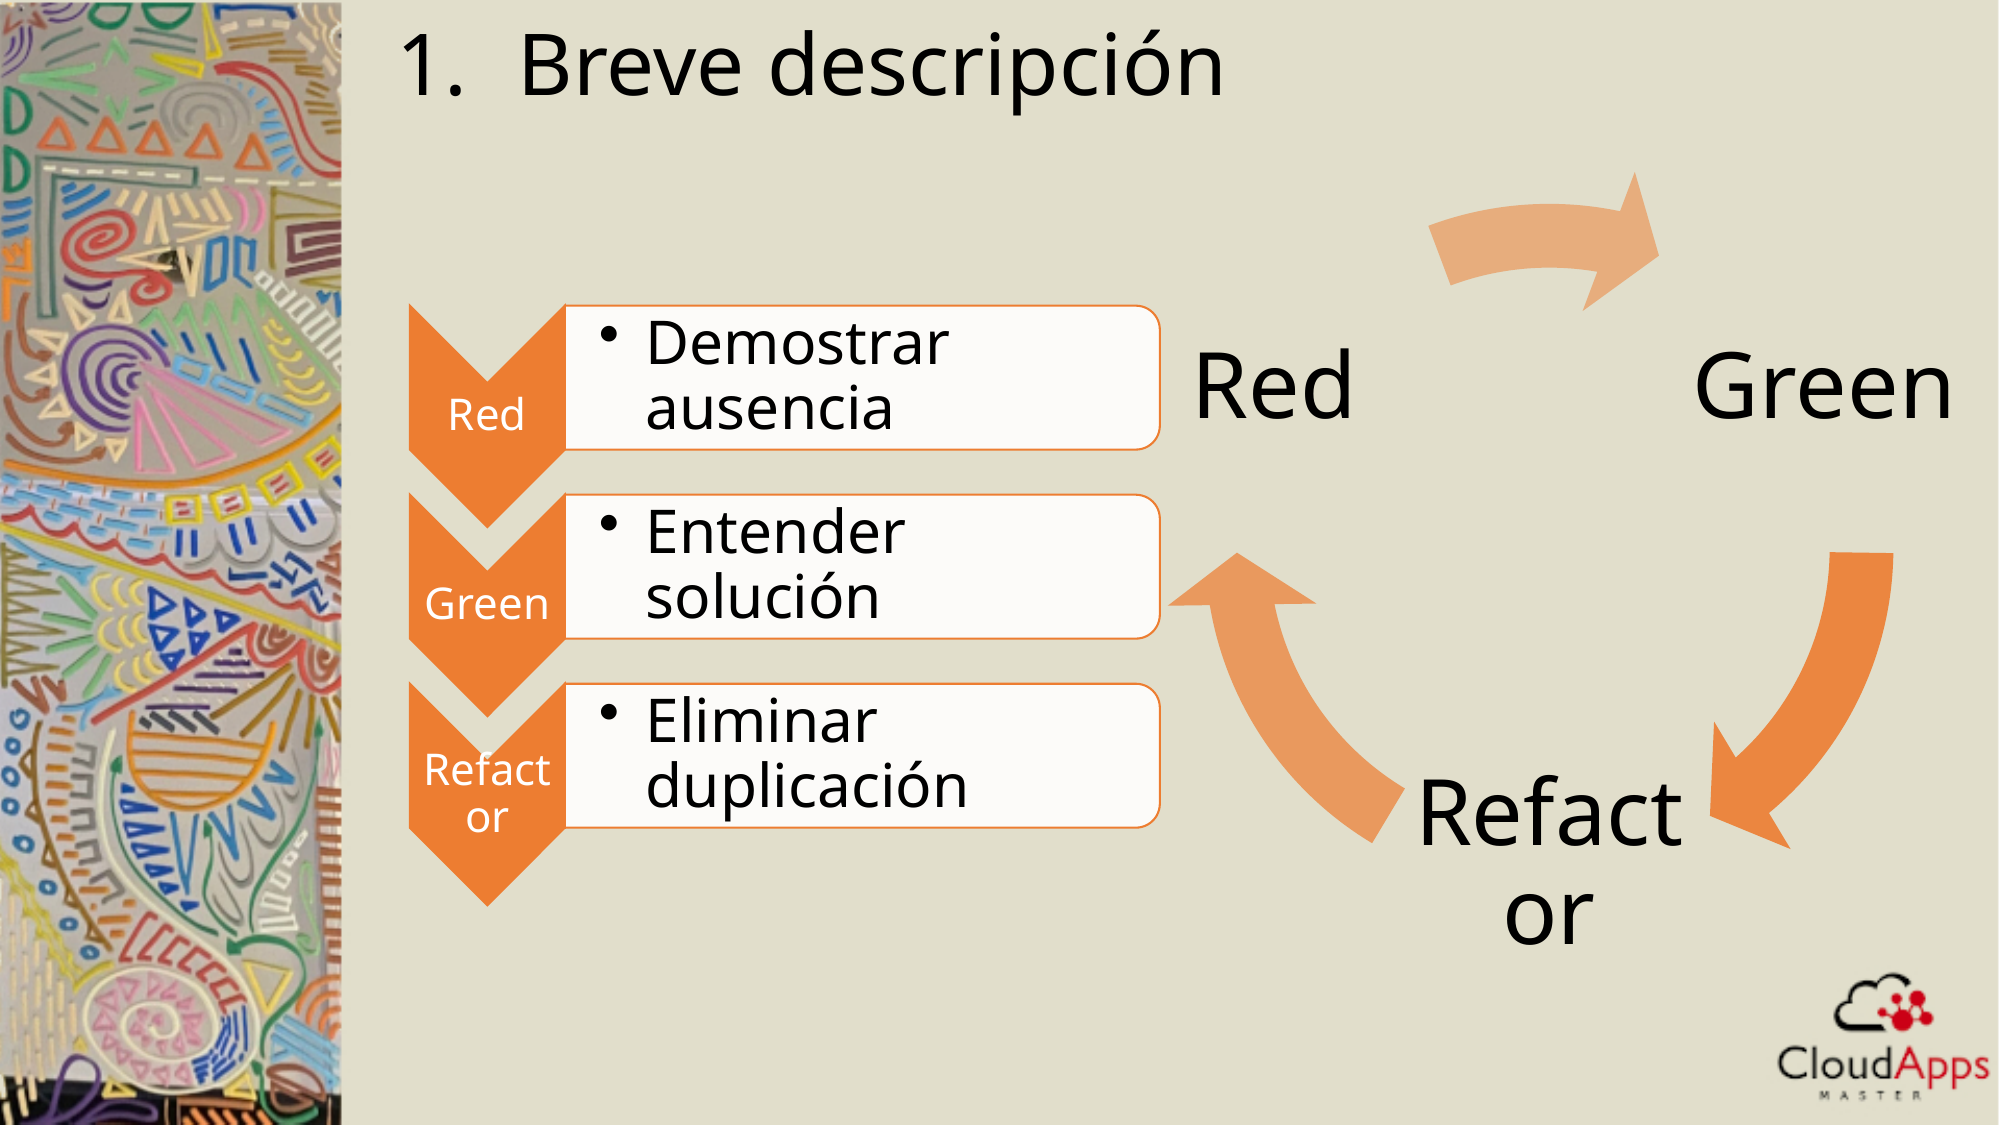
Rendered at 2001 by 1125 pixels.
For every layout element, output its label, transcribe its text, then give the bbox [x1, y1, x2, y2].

picture [0, 0, 2001, 1125]
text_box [934, 161, 2000, 1030]
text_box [409, 305, 1160, 906]
text_box Breve descripción [381, 12, 1522, 122]
